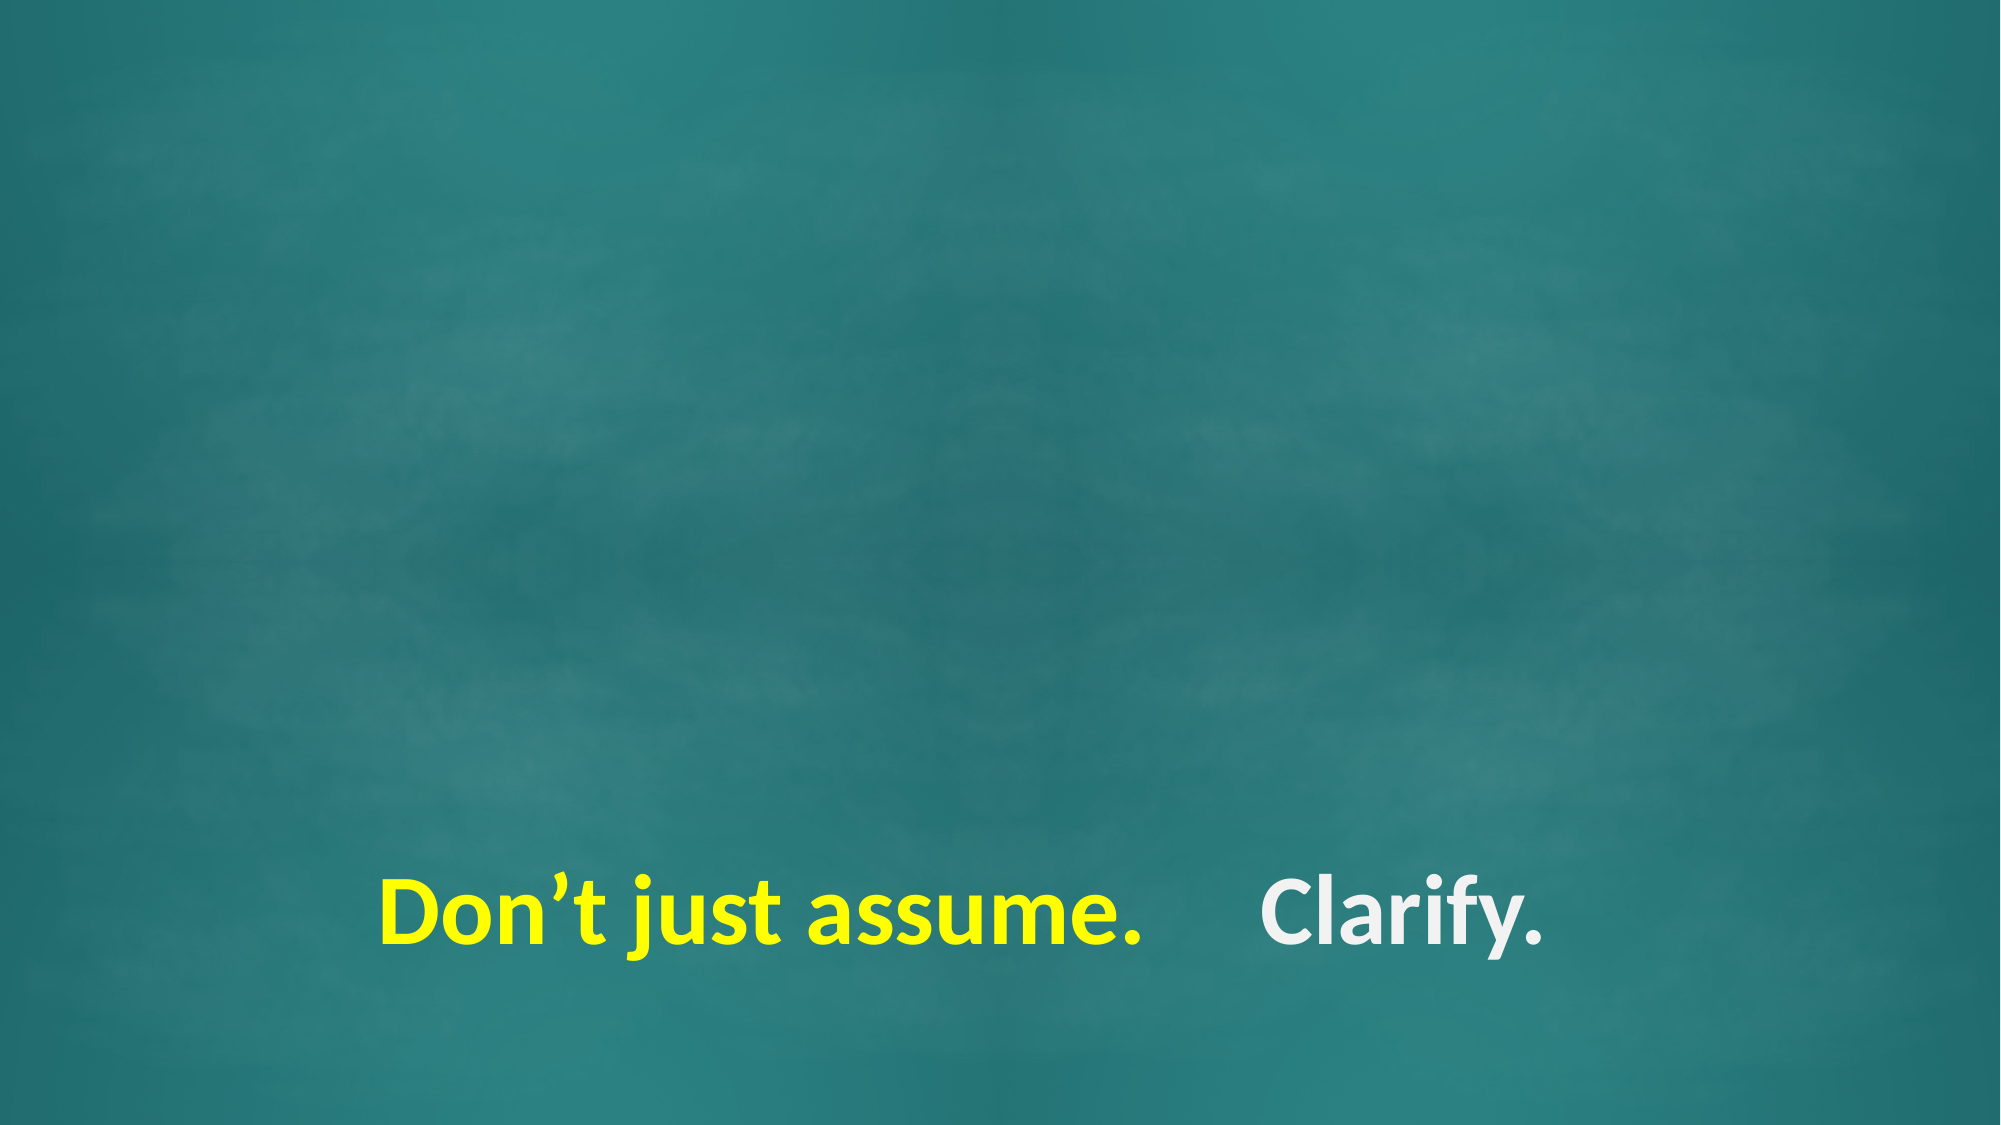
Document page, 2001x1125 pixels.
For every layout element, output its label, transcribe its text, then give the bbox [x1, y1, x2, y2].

picture [0, 0, 2001, 1125]
text_box Don’t just assume. Clarify. [300, 837, 1625, 1025]
